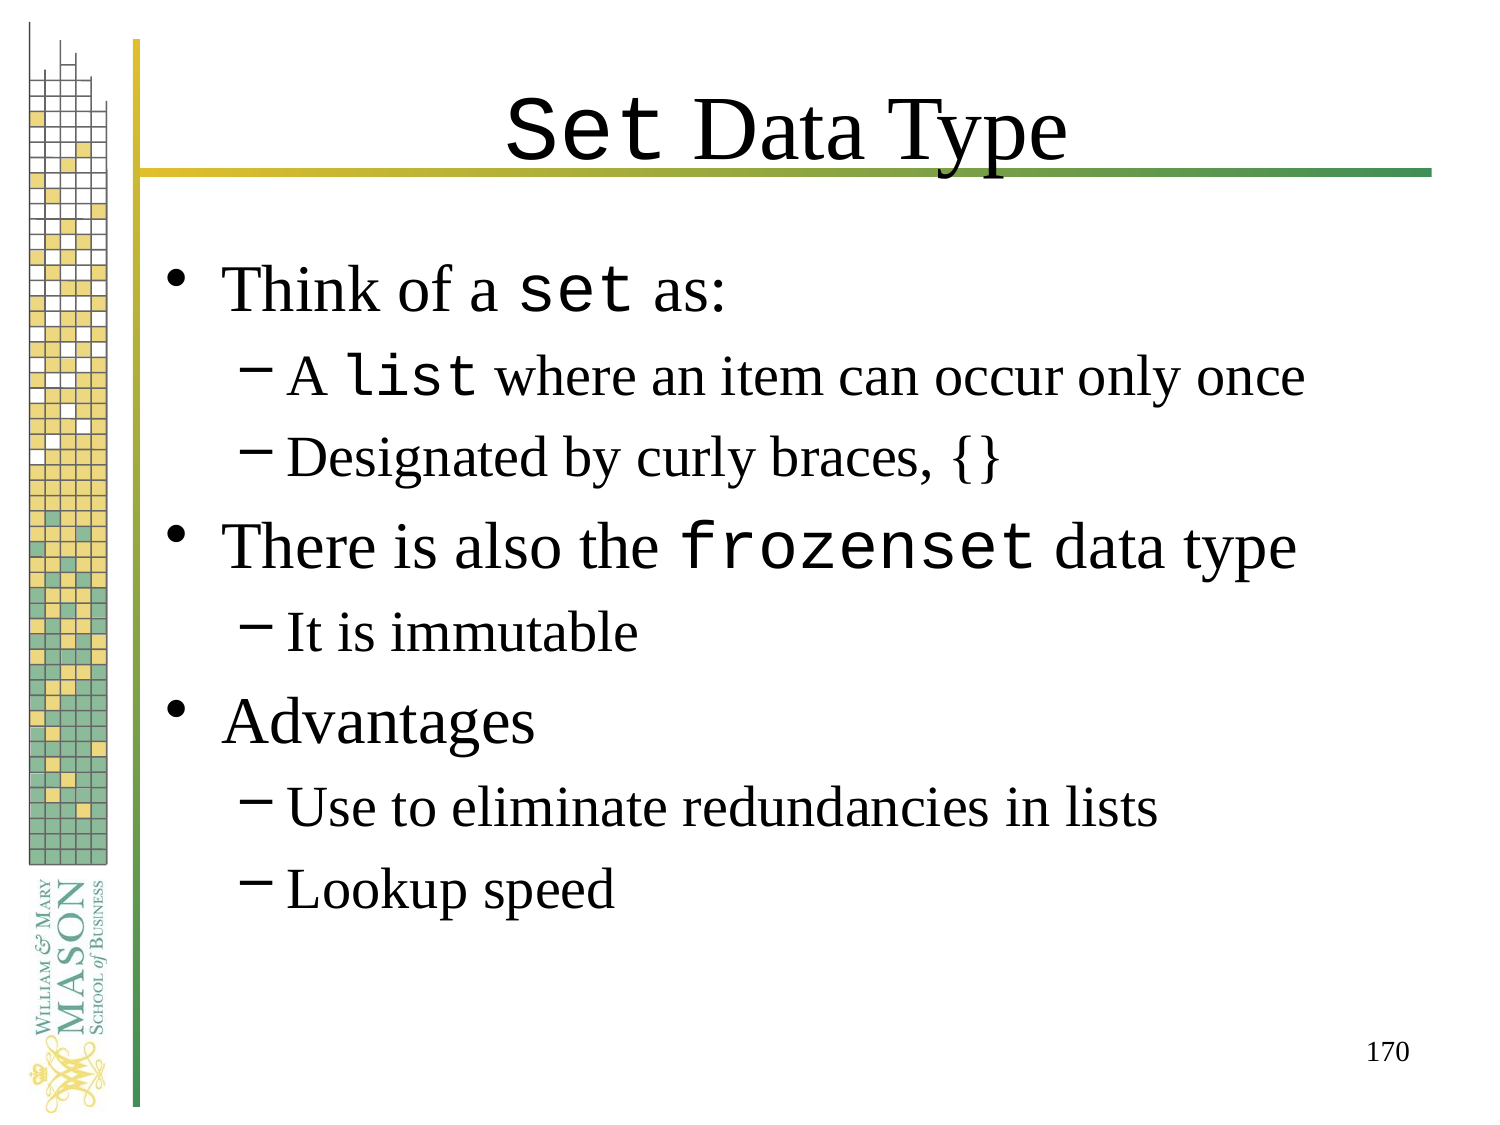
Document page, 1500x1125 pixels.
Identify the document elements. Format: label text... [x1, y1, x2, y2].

list Think of a set as: A list where an item can occur only once Designated by curly braces, {} There is also the frozenset data type It is immutable Advantages Use to eliminate redundancies in lists Lookup speed [150, 237, 1425, 1005]
slide_number 170 [1048, 1024, 1426, 1103]
slide_number 70 [29, 879, 107, 1113]
title Set Data Type [150, 45, 1425, 200]
